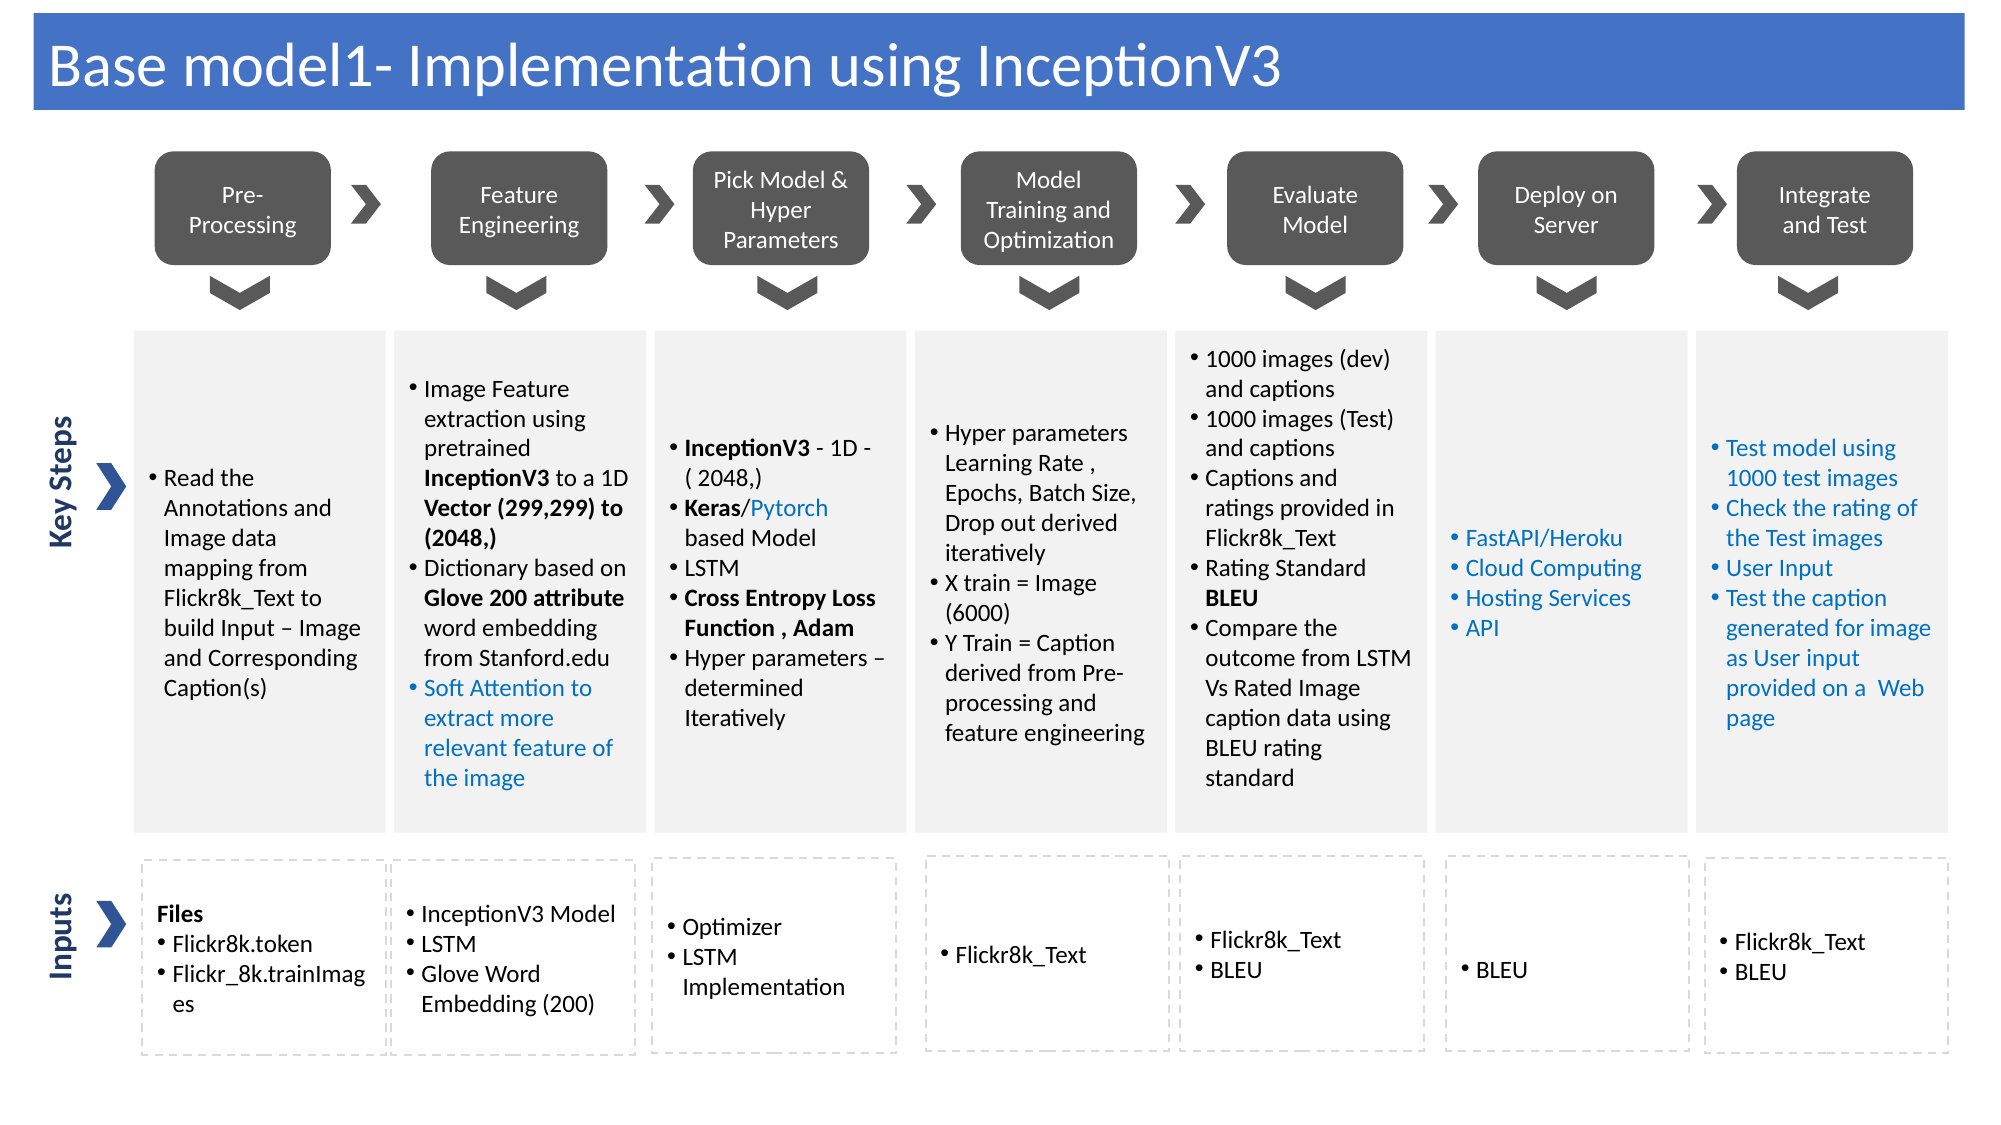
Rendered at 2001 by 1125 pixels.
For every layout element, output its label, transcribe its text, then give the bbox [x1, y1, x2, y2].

text_box [1173, 183, 1207, 225]
text_box [1535, 274, 1598, 312]
text_box Image Feature extraction using pretrained InceptionV3 to a 1D Vector (299,299) to (2048,) Dictionary based on Glove 200 attribute word embedding from Stanford.edu Soft Attention to extract more relevant feature of the image [393, 330, 647, 834]
text_box Files Flickr8k.token Flickr_8k.trainImages [141, 859, 387, 1056]
text_box Base model1- Implementation using InceptionV3 [33, 12, 1966, 111]
text_box Pre- Processing [153, 150, 332, 267]
text_box Pick Model & Hyper Parameters [691, 150, 871, 267]
text_box [1695, 183, 1729, 225]
text_box [904, 183, 938, 225]
text_box [94, 899, 128, 949]
text_box 1000 images (dev) and captions 1000 images (Test) and captions Captions and ratings provided in Flickr8k_Text Rating Standard BLEU Compare the outcome from LSTM Vs Rated Image caption data using BLEU rating standard [1174, 330, 1428, 834]
text_box [1284, 274, 1347, 312]
text_box Flickr8k_Text [925, 855, 1170, 1052]
text_box [1018, 274, 1081, 312]
text_box Feature Engineering [430, 150, 609, 267]
text_box [1426, 183, 1460, 225]
text_box InceptionV3 - 1D - ( 2048,) Keras/Pytorch based Model LSTM Cross Entropy Loss Function , Adam Hyper parameters – determined Iteratively [653, 330, 908, 834]
text_box Hyper parameters Learning Rate , Epochs, Batch Size, Drop out derived iteratively X train = Image (6000) Y Train = Caption derived from Pre-processing and feature engineering [914, 330, 1168, 834]
text_box InceptionV3 Model LSTM Glove Word Embedding (200) [390, 859, 636, 1056]
text_box Evaluate Model [1226, 150, 1405, 267]
text_box Inputs [42, 832, 74, 1042]
text_box [348, 183, 383, 225]
text_box BLEU [1445, 855, 1690, 1052]
text_box [1777, 274, 1840, 312]
text_box [94, 462, 128, 511]
text_box Deploy on Server [1477, 150, 1656, 267]
text_box Flickr8k_Text BLEU [1704, 857, 1949, 1054]
text_box [485, 274, 548, 312]
text_box Flickr8k_Text BLEU [1179, 855, 1425, 1052]
text_box Read the Annotations and Image data mapping from Flickr8k_Text to build Input – Image and Corresponding Caption(s) [133, 330, 387, 834]
text_box Key Steps [42, 377, 74, 588]
text_box [642, 183, 676, 225]
text_box Integrate and Test [1735, 150, 1915, 267]
text_box Model Training and Optimization [959, 150, 1139, 267]
text_box FastAPI/Heroku Cloud Computing Hosting Services API [1435, 330, 1689, 834]
text_box [756, 274, 819, 312]
text_box Optimizer LSTM Implementation [651, 857, 897, 1054]
text_box [208, 274, 271, 312]
text_box Test model using 1000 test images Check the rating of the Test images User Input Test the caption generated for image as User input provided on a Web page [1695, 330, 1949, 834]
